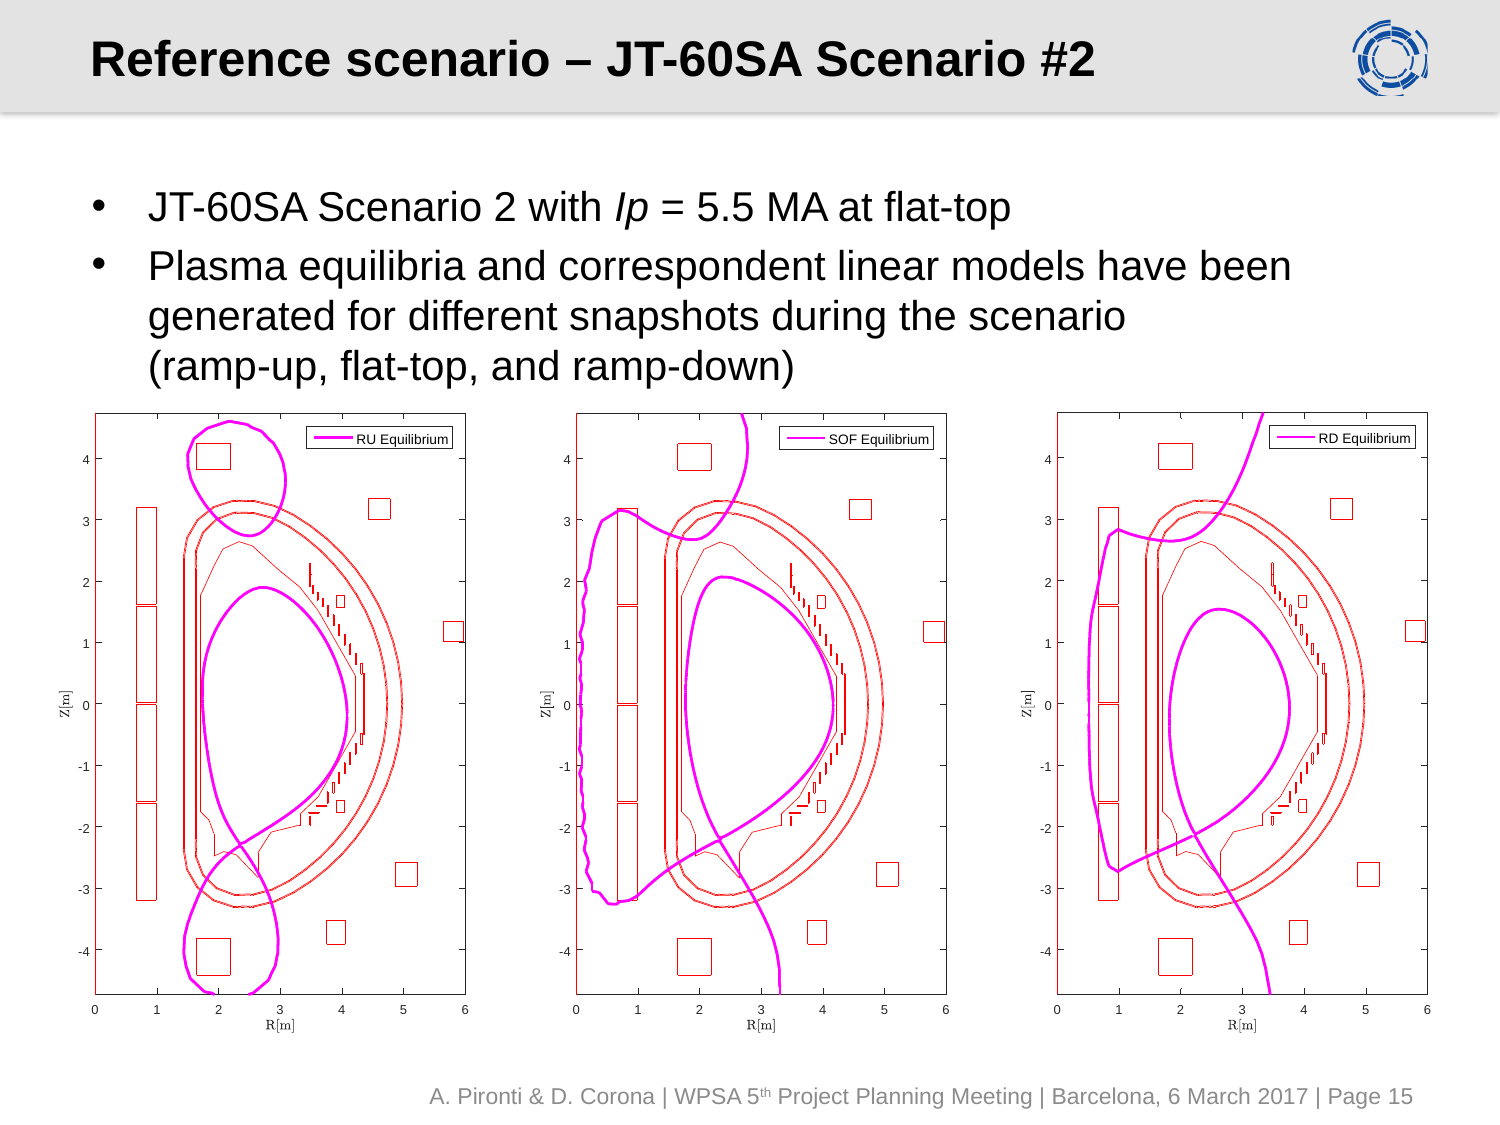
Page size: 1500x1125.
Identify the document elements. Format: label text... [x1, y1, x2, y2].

picture [994, 396, 1473, 1073]
picture [514, 397, 991, 1073]
list JT-60SA Scenario 2 with Ip = 5.5 MA at flat-top Plasma equilibria and correspondent linear models have been generated for different snapshots during the scenario (ramp-up, flat-top, and ramp-down) [76, 172, 1473, 396]
footer A. Pironti & D. Corona | WPSA 5th Project Planning Meeting | Barcelona, 6 March 2017 | Page 15 [76, 1081, 1429, 1118]
picture [32, 396, 511, 1073]
title Reference scenario – JT-60SA Scenario #2 [75, 0, 1223, 130]
